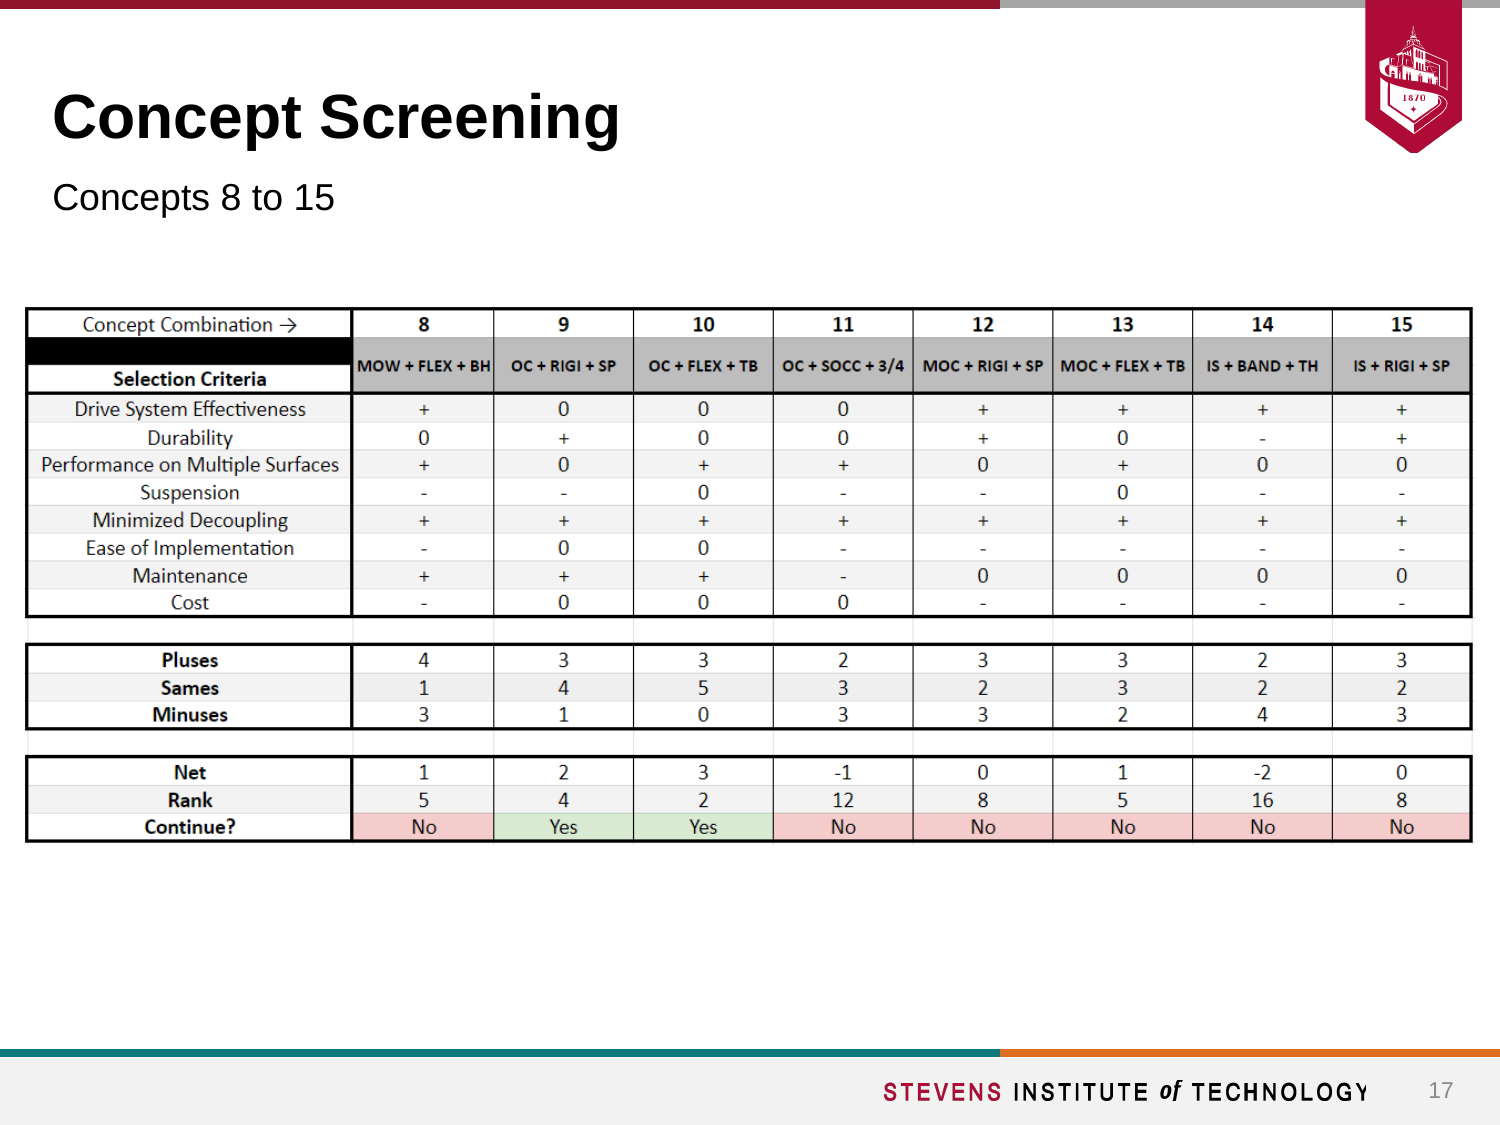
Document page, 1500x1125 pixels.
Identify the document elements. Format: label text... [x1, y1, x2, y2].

list Concepts 8 to 15 [37, 165, 1463, 232]
picture [24, 306, 1476, 845]
picture [1365, 0, 1462, 153]
slide_number 17 [1401, 1059, 1481, 1120]
picture [884, 1080, 1366, 1101]
title Concept Screening [37, 68, 1236, 157]
